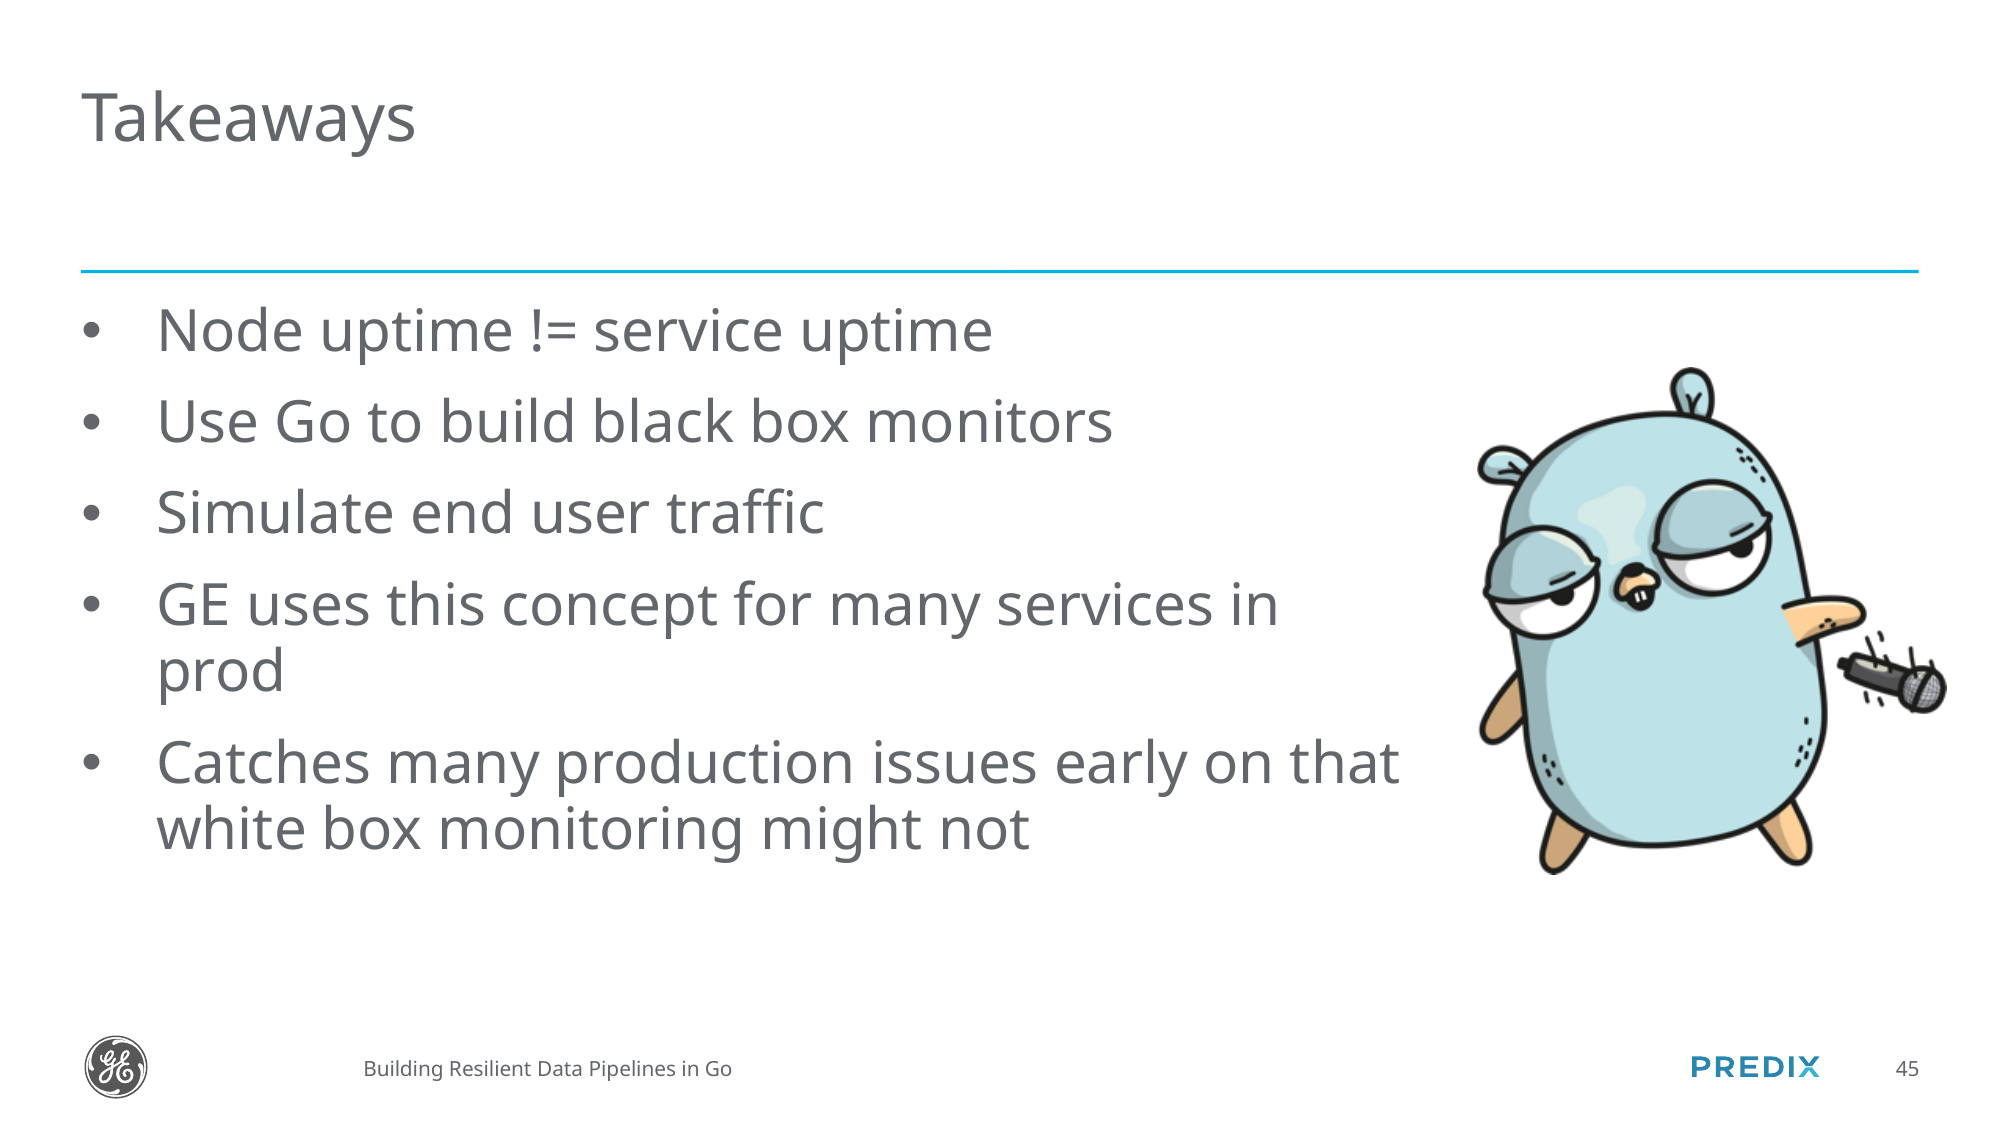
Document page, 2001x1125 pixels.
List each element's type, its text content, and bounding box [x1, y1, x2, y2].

slide_number 45 [1865, 1055, 1920, 1086]
title Takeaways [81, 83, 1919, 234]
picture [1477, 366, 1948, 875]
footer Building Resilient Data Pipelines in Go [208, 1055, 738, 1086]
list Node uptime != service uptime Use Go to build black box monitors Simulate end user traffic GE uses this concept for many services in prod Catches many production issues early on that white box monitoring might not [81, 298, 1414, 1002]
